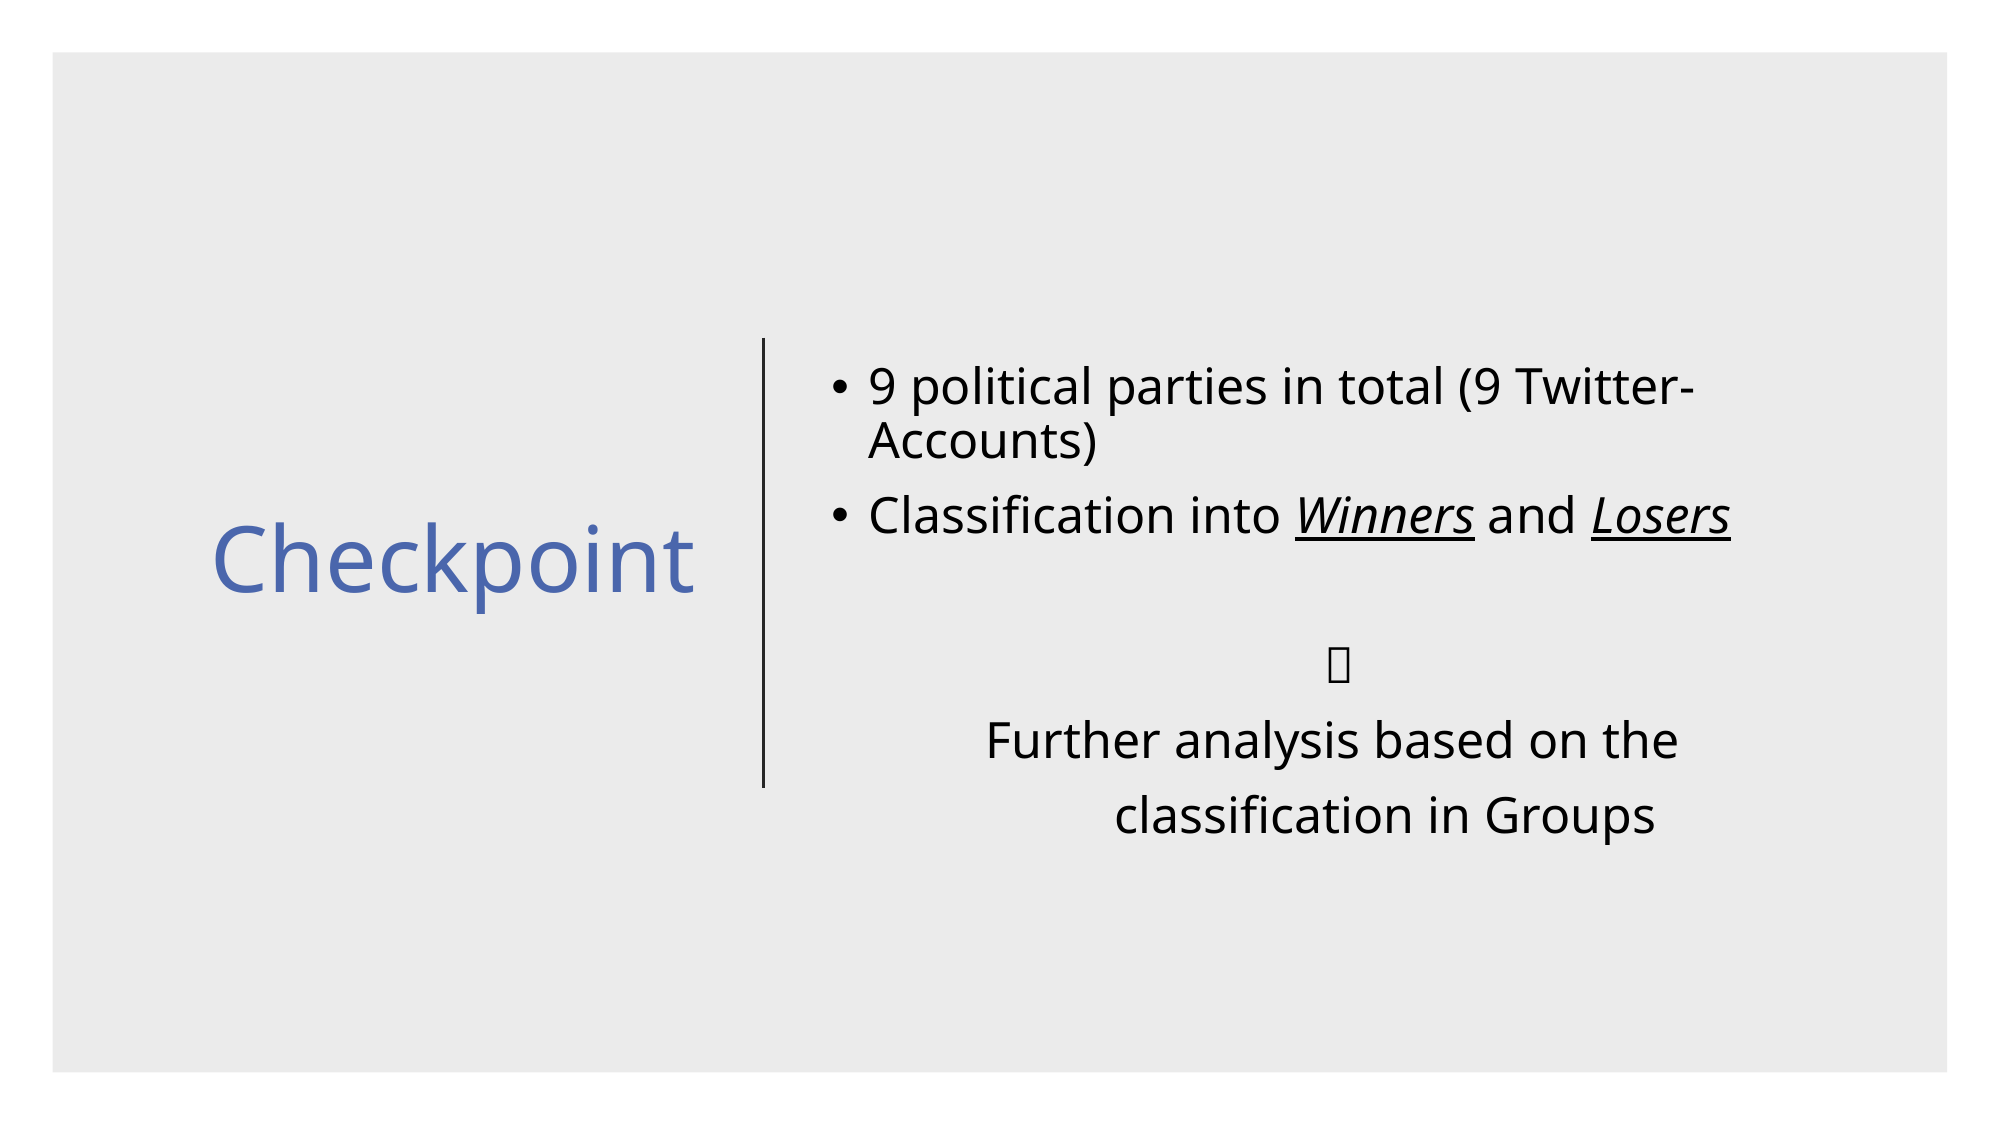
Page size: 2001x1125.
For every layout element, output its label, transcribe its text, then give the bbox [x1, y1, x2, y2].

text_box [52, 51, 1948, 1073]
list 9 political parties in total (9 Twitter-Accounts) Classification into Winners and Losers  Further analysis based on the classification in Groups [816, 158, 1863, 967]
title Checkpoint [137, 158, 711, 967]
